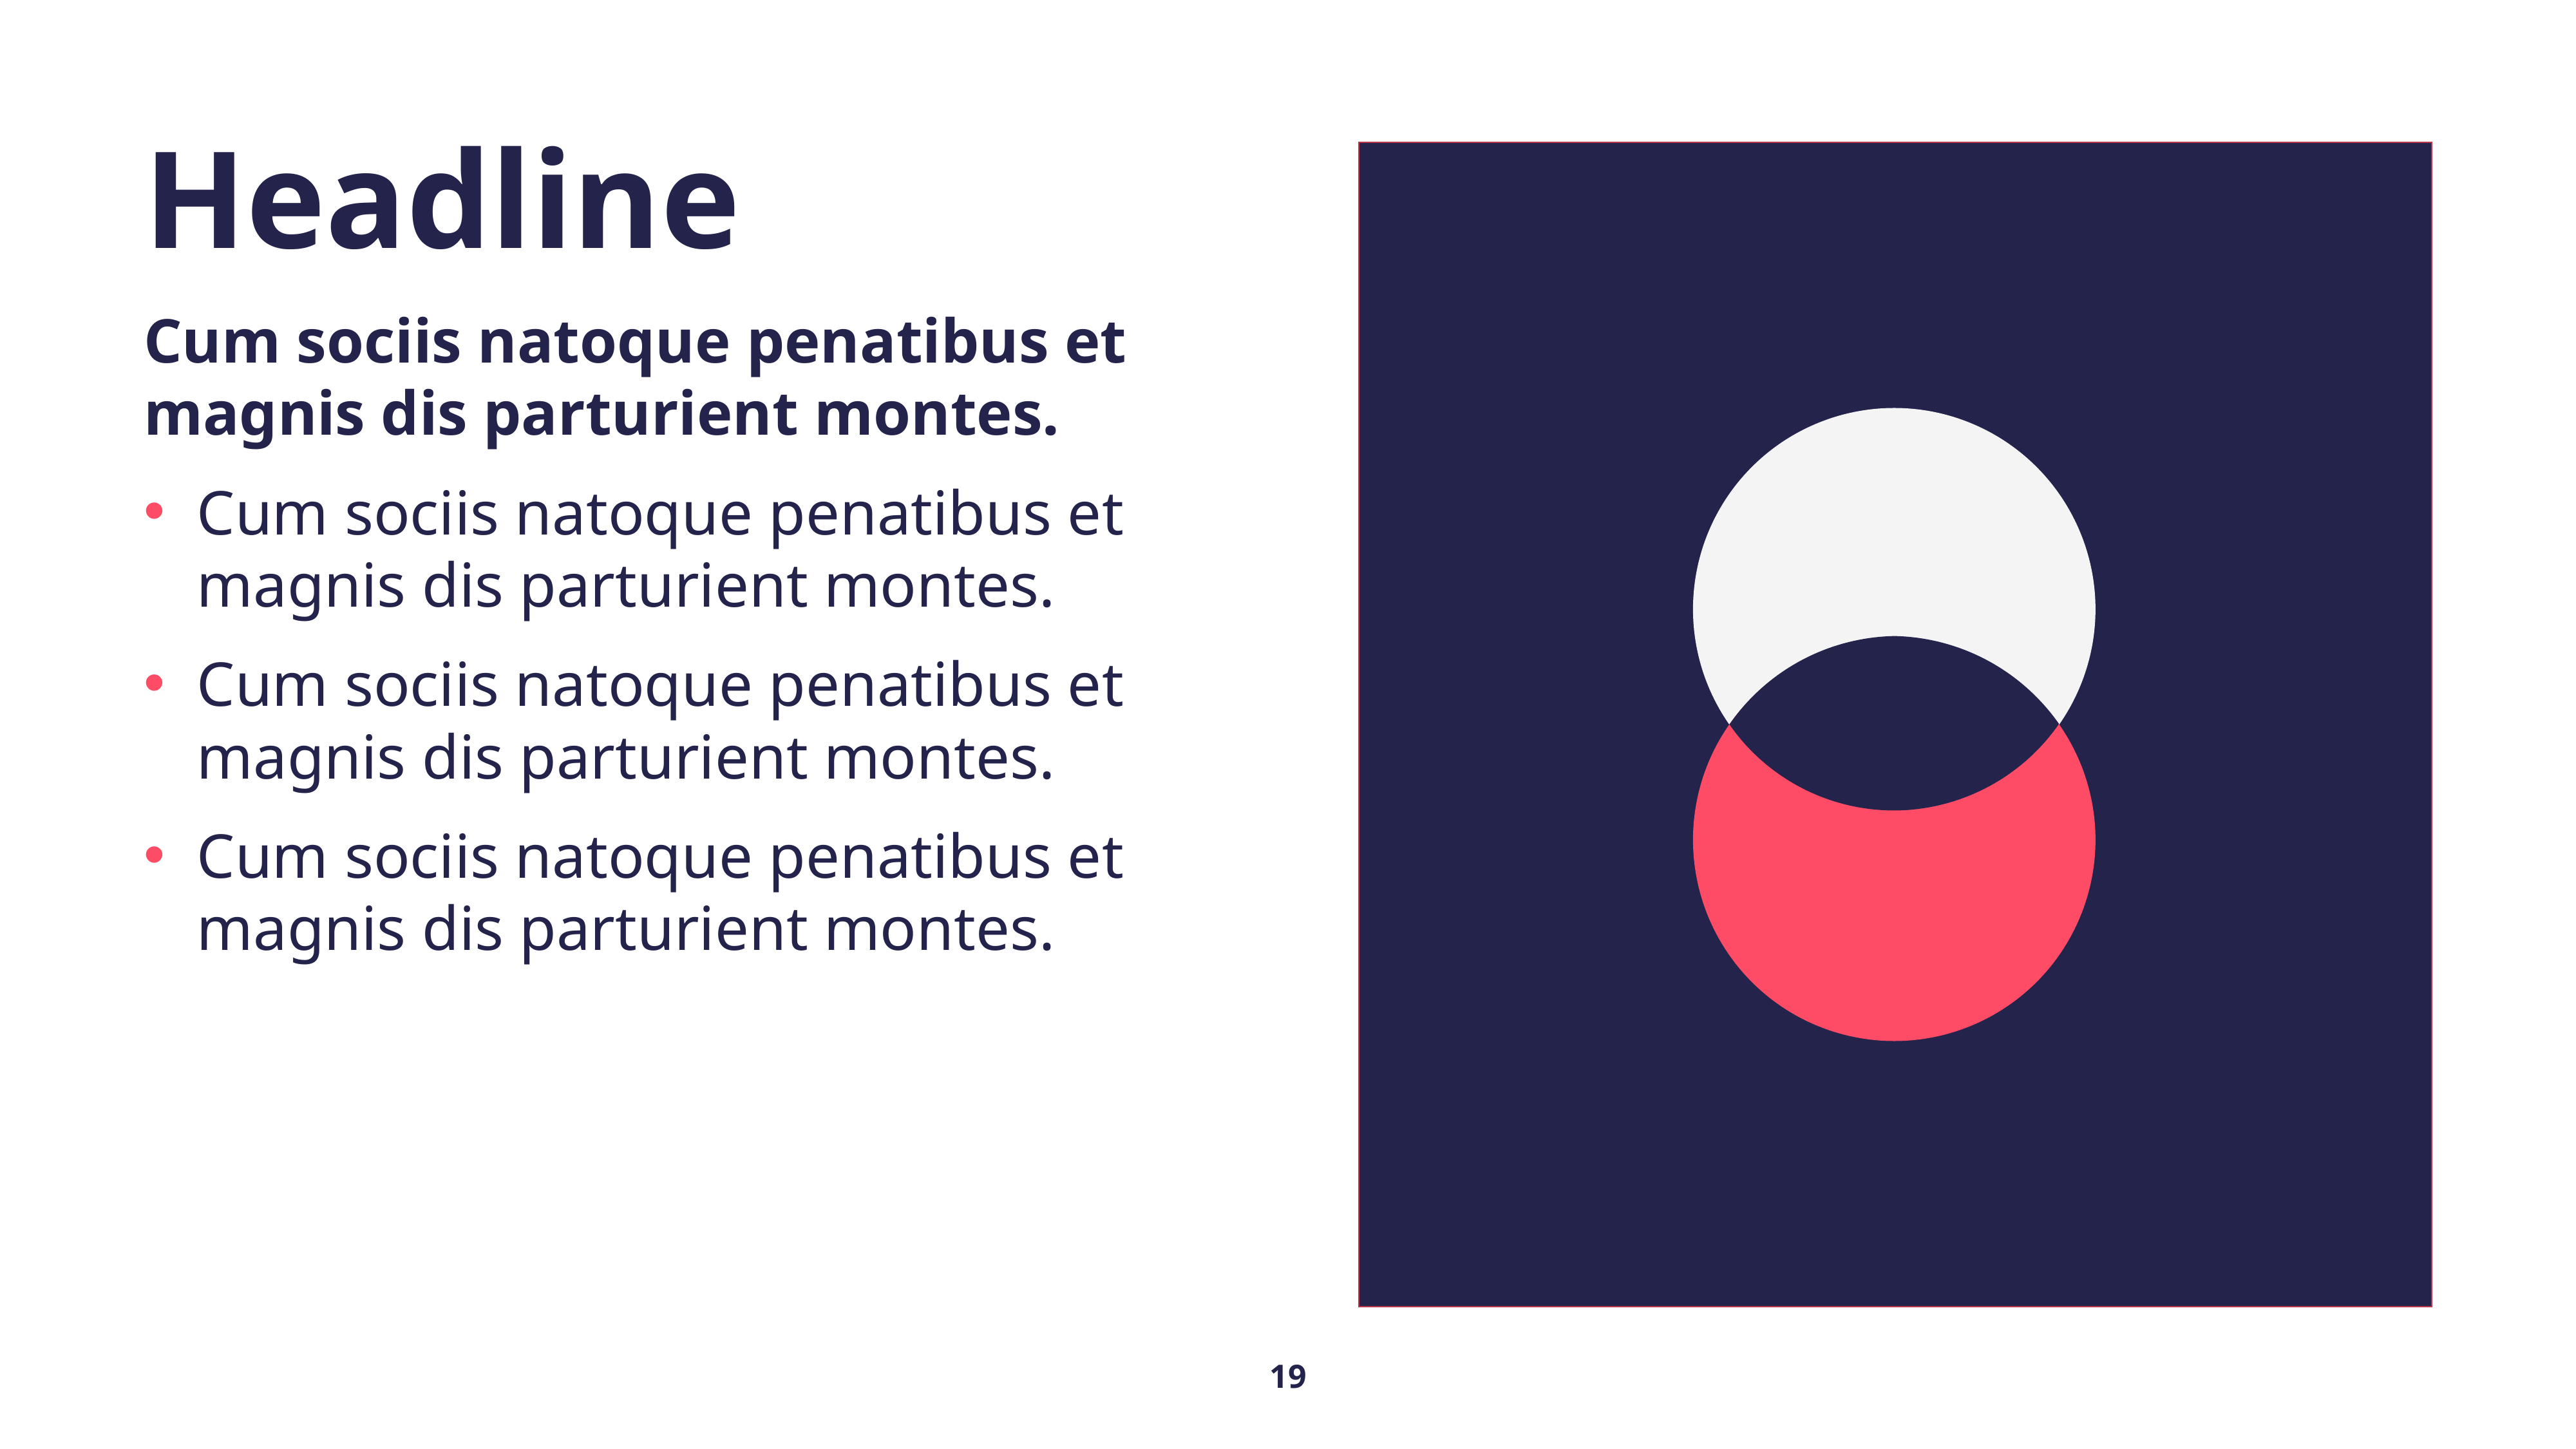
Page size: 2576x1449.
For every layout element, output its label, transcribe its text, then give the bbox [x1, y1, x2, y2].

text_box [1692, 408, 2096, 1041]
list Cum sociis natoque penatibus et magnis dis parturient montes. Cum sociis natoque penatibus et magnis dis parturient montes. Cum sociis natoque penatibus et magnis dis parturient montes. Cum sociis natoque penatibus et magnis dis parturient montes. [144, 302, 1220, 1307]
slide_number 19 [144, 1306, 2433, 1449]
title Headline [144, 132, 1220, 260]
